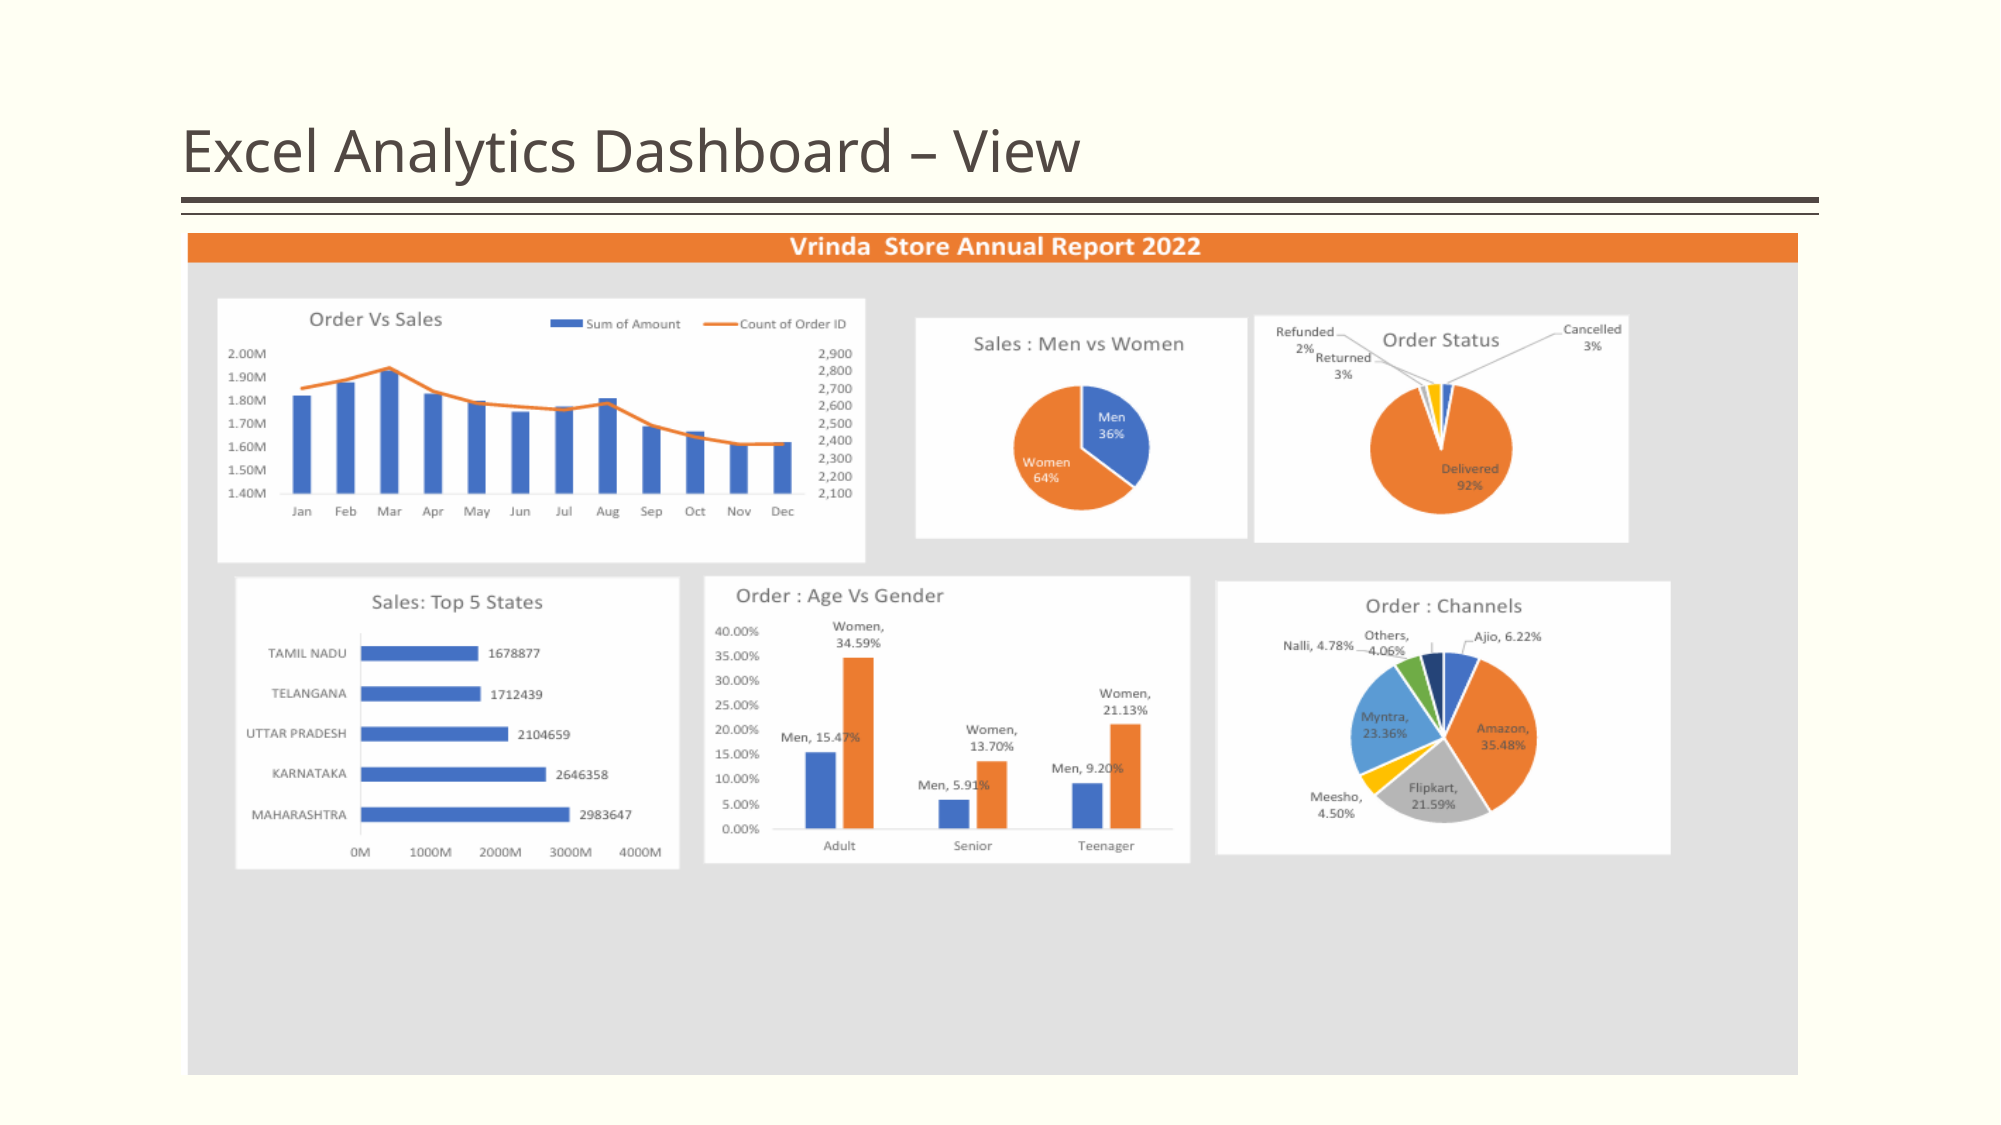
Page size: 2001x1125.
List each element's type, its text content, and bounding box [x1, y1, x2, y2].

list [181, 233, 1798, 1075]
title Excel Analytics Dashboard – View [181, 12, 1819, 193]
